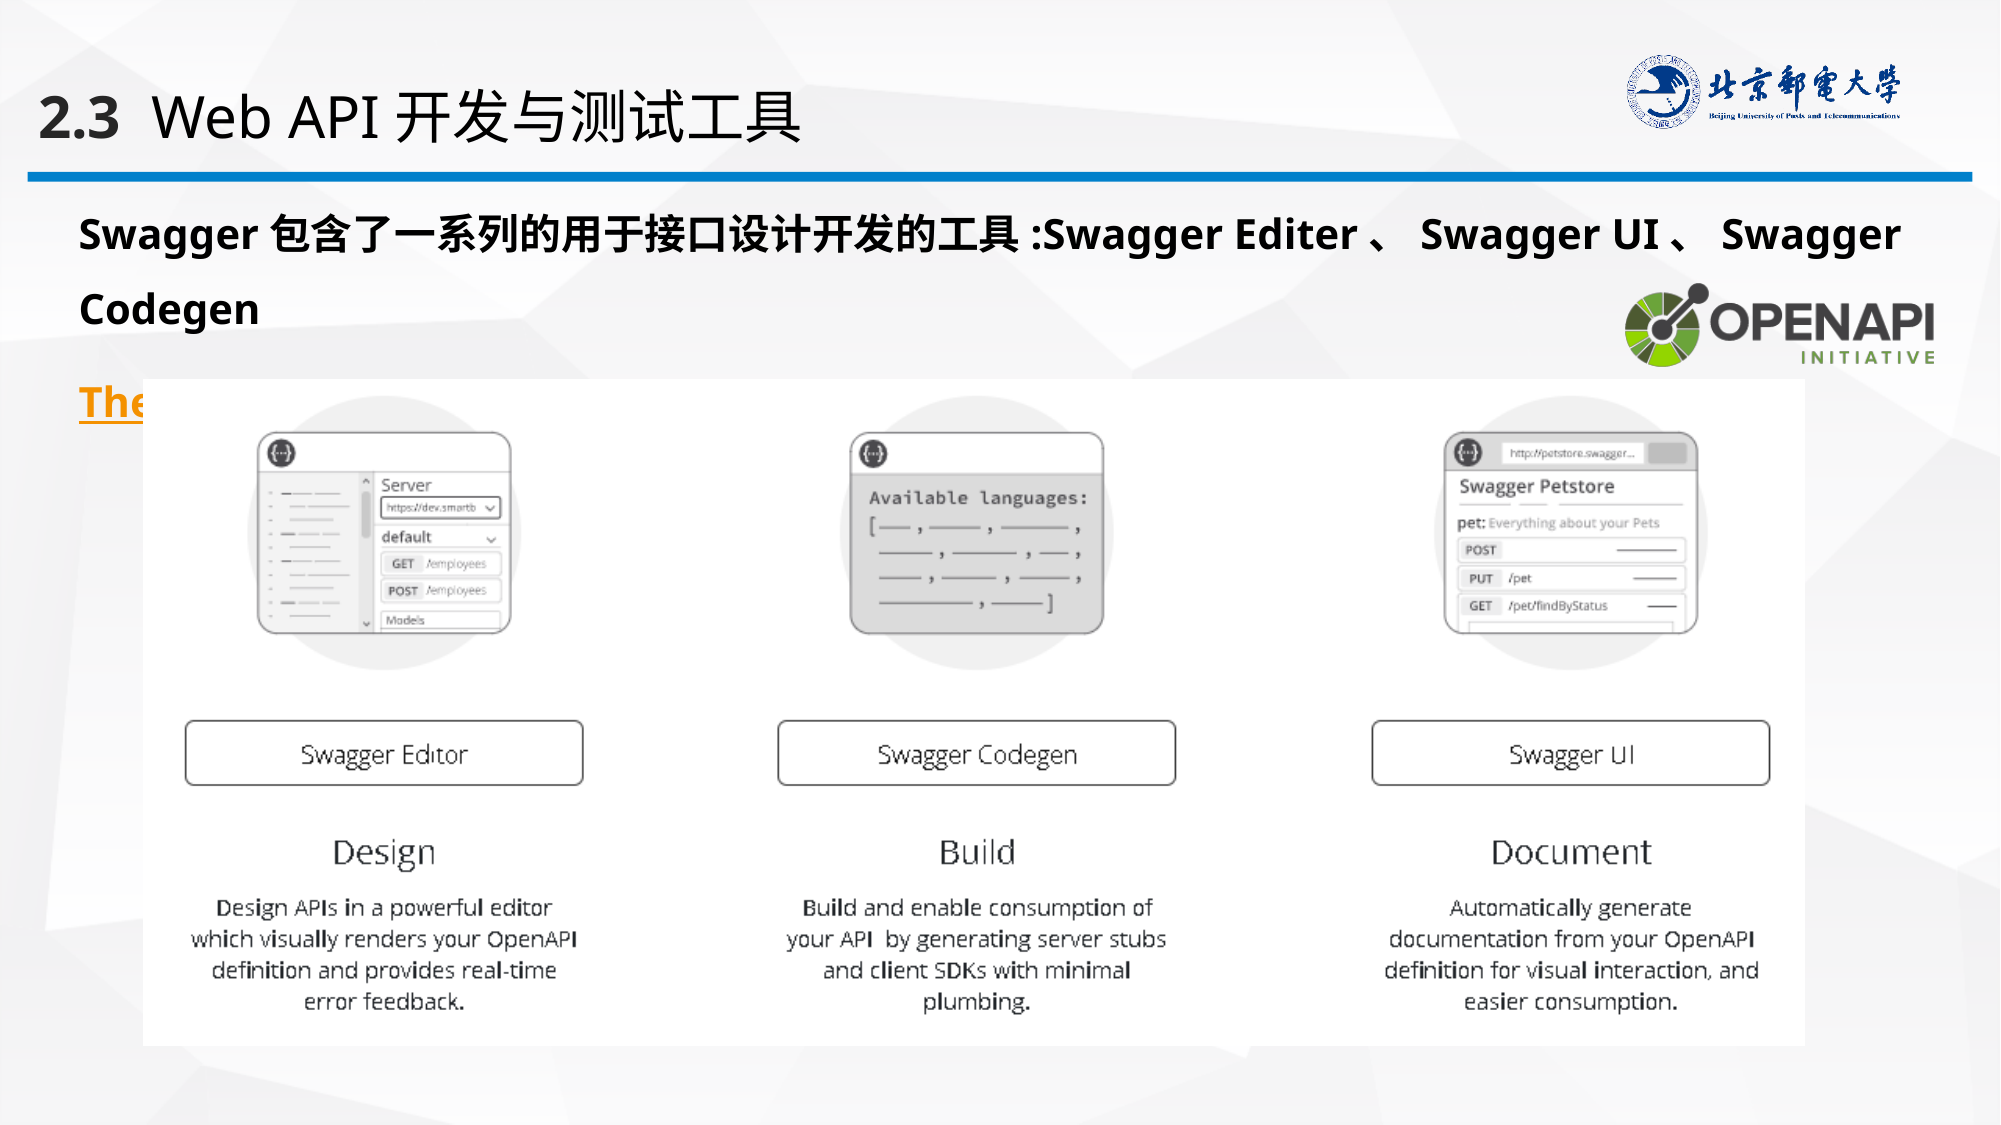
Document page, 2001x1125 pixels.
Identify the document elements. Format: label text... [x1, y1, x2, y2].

text_box 2.3 Web API开发与测试工具 [23, 73, 1083, 298]
text_box Swagger包含了一系列的用于接口设计开发的工具:Swagger Editer、Swagger UI、Swagger Codegen The OpenAPI Initiative (OAI)基于Swagger 2.0的规范制定了OpenAPI 3.0规范。 [63, 175, 2000, 444]
picture [0, 0, 2000, 1125]
text_box [1083, 171, 1973, 175]
picture [1623, 281, 1937, 369]
